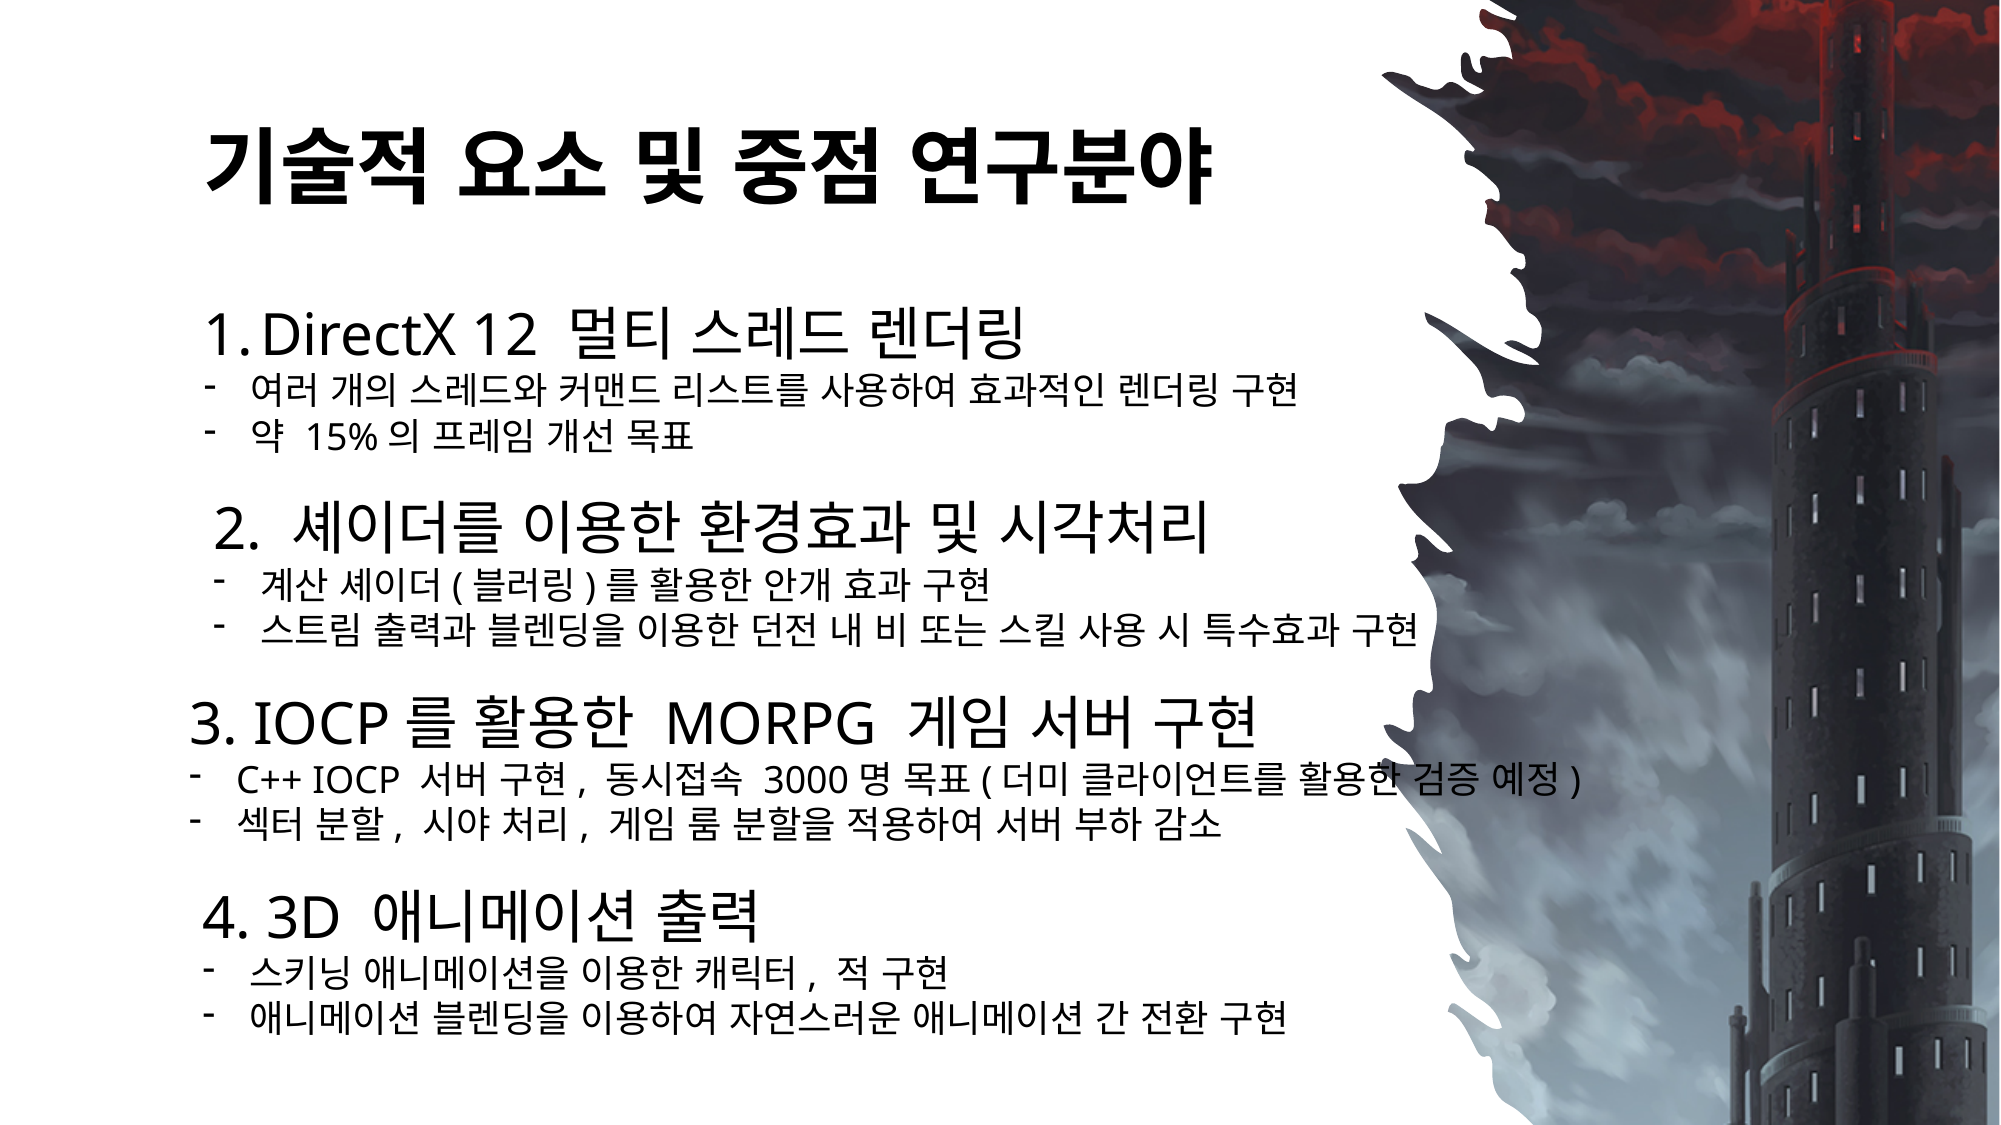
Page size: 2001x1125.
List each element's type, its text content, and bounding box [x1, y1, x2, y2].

picture [1380, 0, 2000, 1125]
text_box DirectX 12 멀티 스레드 렌더링 여러 개의 스레드와 커맨드 리스트를 사용하여 효과적인 렌더링 구현 약 15%의 프레임 개선 목표 [189, 290, 1316, 465]
text_box 4. 3D 애니메이션 출력 스키닝 애니메이션을 이용한 캐릭터, 적 구현 애니메이션 블렌딩을 이용하여 자연스러운 애니메이션 간 전환 구현 [187, 872, 1304, 1048]
text_box 3. IOCP를 활용한 MORPG 게임 서버 구현 C++ IOCP 서버 구현, 동시접속 3000명 목표(더미 클라이언트를 활용한 검증 예정) 섹터 분할, 시야 처리, 게임 룸 분할을 적용하여 서버 부하 감소 [174, 678, 1380, 854]
text_box 기술적 요소 및 중점 연구분야 [188, 106, 1230, 222]
text_box 2. 셰이더를 이용한 환경효과 및 시각처리 계산 셰이더(블러링)를 활용한 안개 효과 구현 스트림 출력과 블렌딩을 이용한 던전 내 비 또는 스킬 사용 시 특수효과 구현 [198, 484, 1380, 659]
